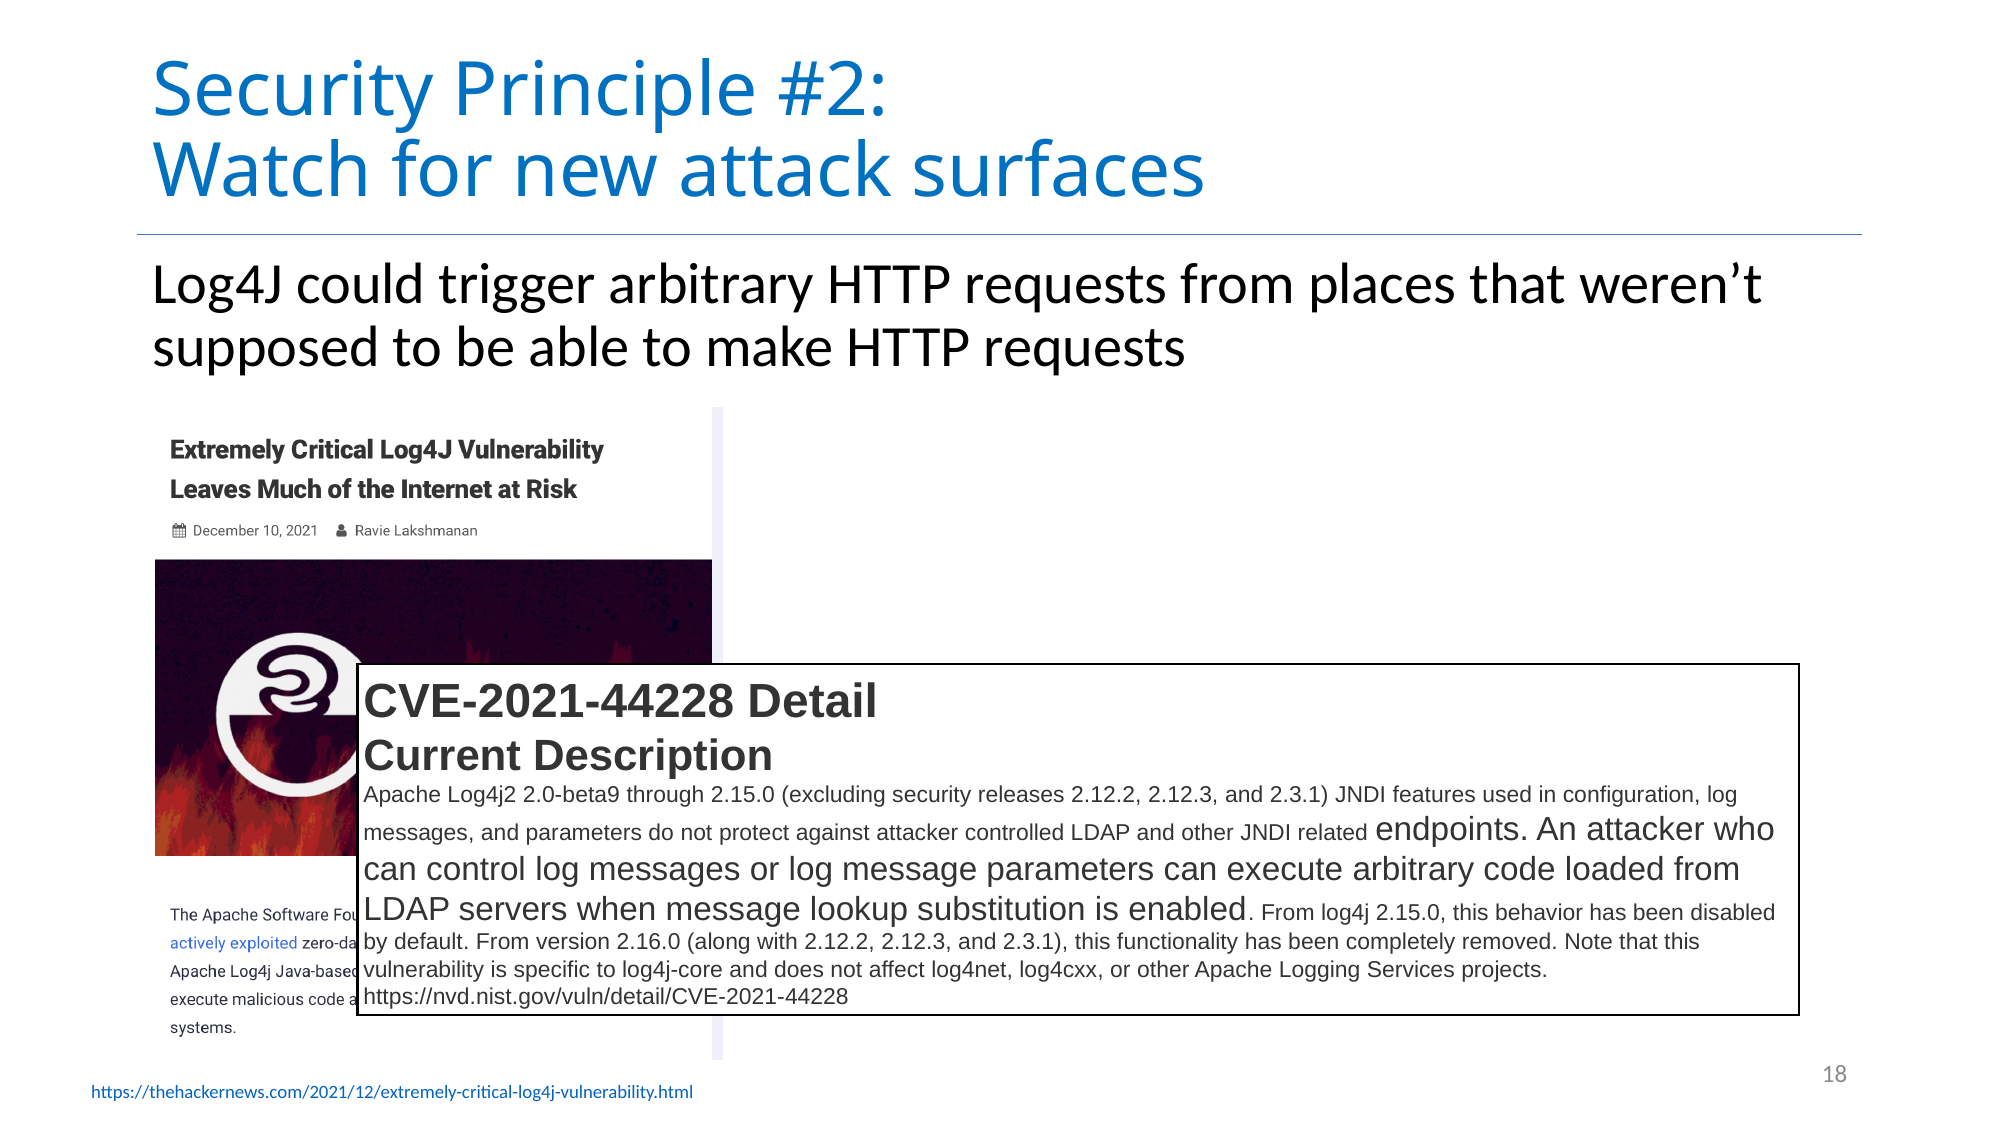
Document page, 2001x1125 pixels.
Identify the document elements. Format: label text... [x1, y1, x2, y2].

text_box CVE-2021-44228 Detail Current Description Apache Log4j2 2.0-beta9 through 2.15.0 (excluding security releases 2.12.2, 2.12.3, and 2.3.1) JNDI features used in configuration, log messages, and parameters do not protect against attacker controlled LDAP and other JNDI related endpoints. An attacker who can control log messages or log message parameters can execute arbitrary code loaded from LDAP servers when message lookup substitution is enabled. From log4j 2.15.0, this behavior has been disabled by default. From version 2.16.0 (along with 2.12.2, 2.12.3, and 2.3.1), this functionality has been completely removed. Note that this vulnerability is specific to log4j-core and does not affect log4net, log4cxx, or other Apache Logging Services projects. https://nvd.nist.gov/vuln/detail/CVE-2021-44228 [723, 663, 1800, 1015]
picture [155, 407, 723, 1060]
text_box https://thehackernews.com/2021/12/extremely-critical-log4j-vulnerability.html [76, 1072, 1077, 1110]
slide_number 18 [1412, 1042, 1863, 1103]
title Security Principle #2: Watch for new attack surfaces [137, 3, 1863, 221]
list Log4J could trigger arbitrary HTTP requests from places that weren’t supposed to be able to make HTTP requests [137, 246, 1845, 960]
